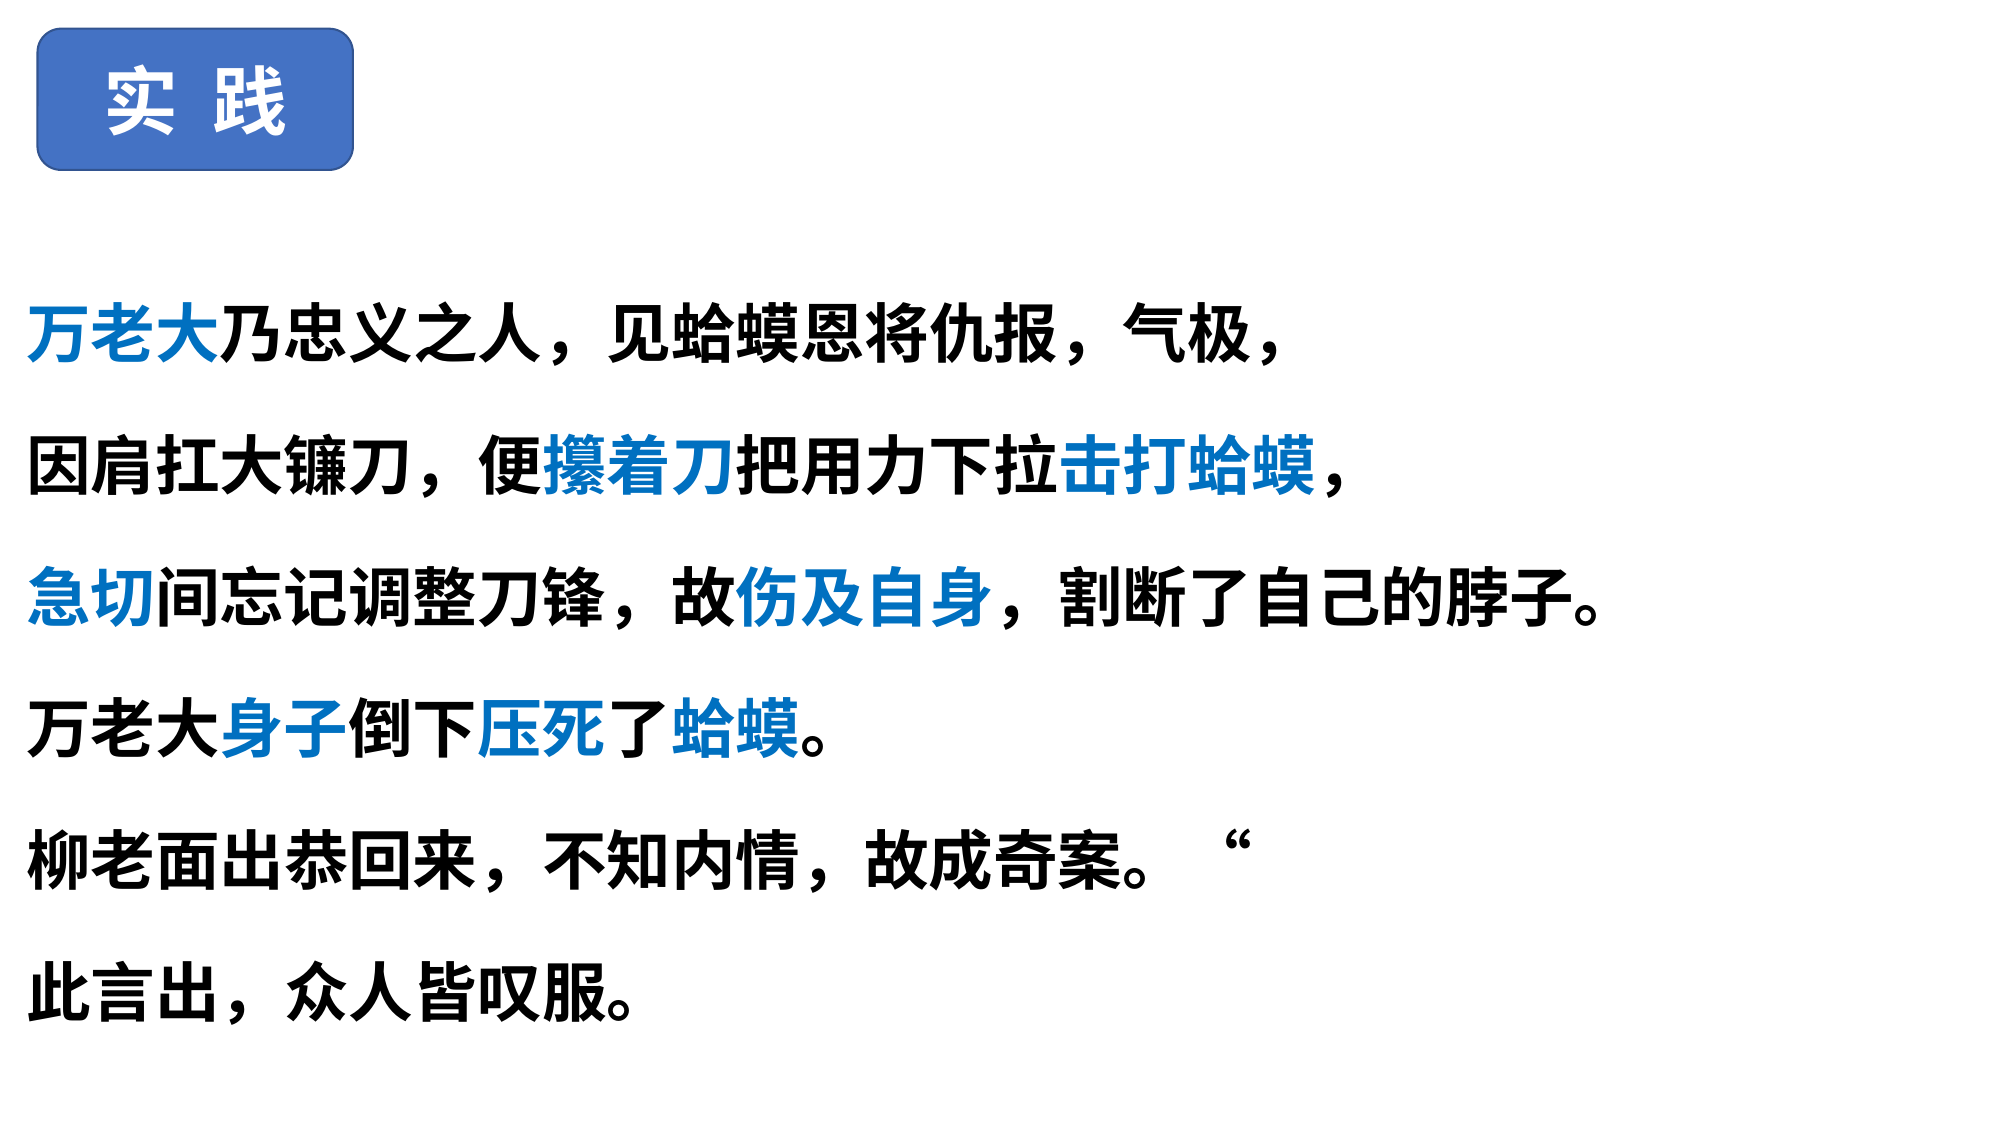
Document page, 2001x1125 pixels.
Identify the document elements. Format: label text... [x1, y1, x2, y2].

text_box 万老大乃忠义之人，见蛤蟆恩将仇报，气极， 因肩扛大镰刀，便攥着刀把用力下拉击打蛤蟆， 急切间忘记调整刀锋，故伤及自身，割断了自己的脖子。 万老大身子倒下压死了蛤蟆。 柳老面出恭回来，不知内情，故成奇案。“ 此言出，众人皆叹服。 [11, 240, 1977, 1028]
text_box 实 践 [36, 27, 354, 171]
